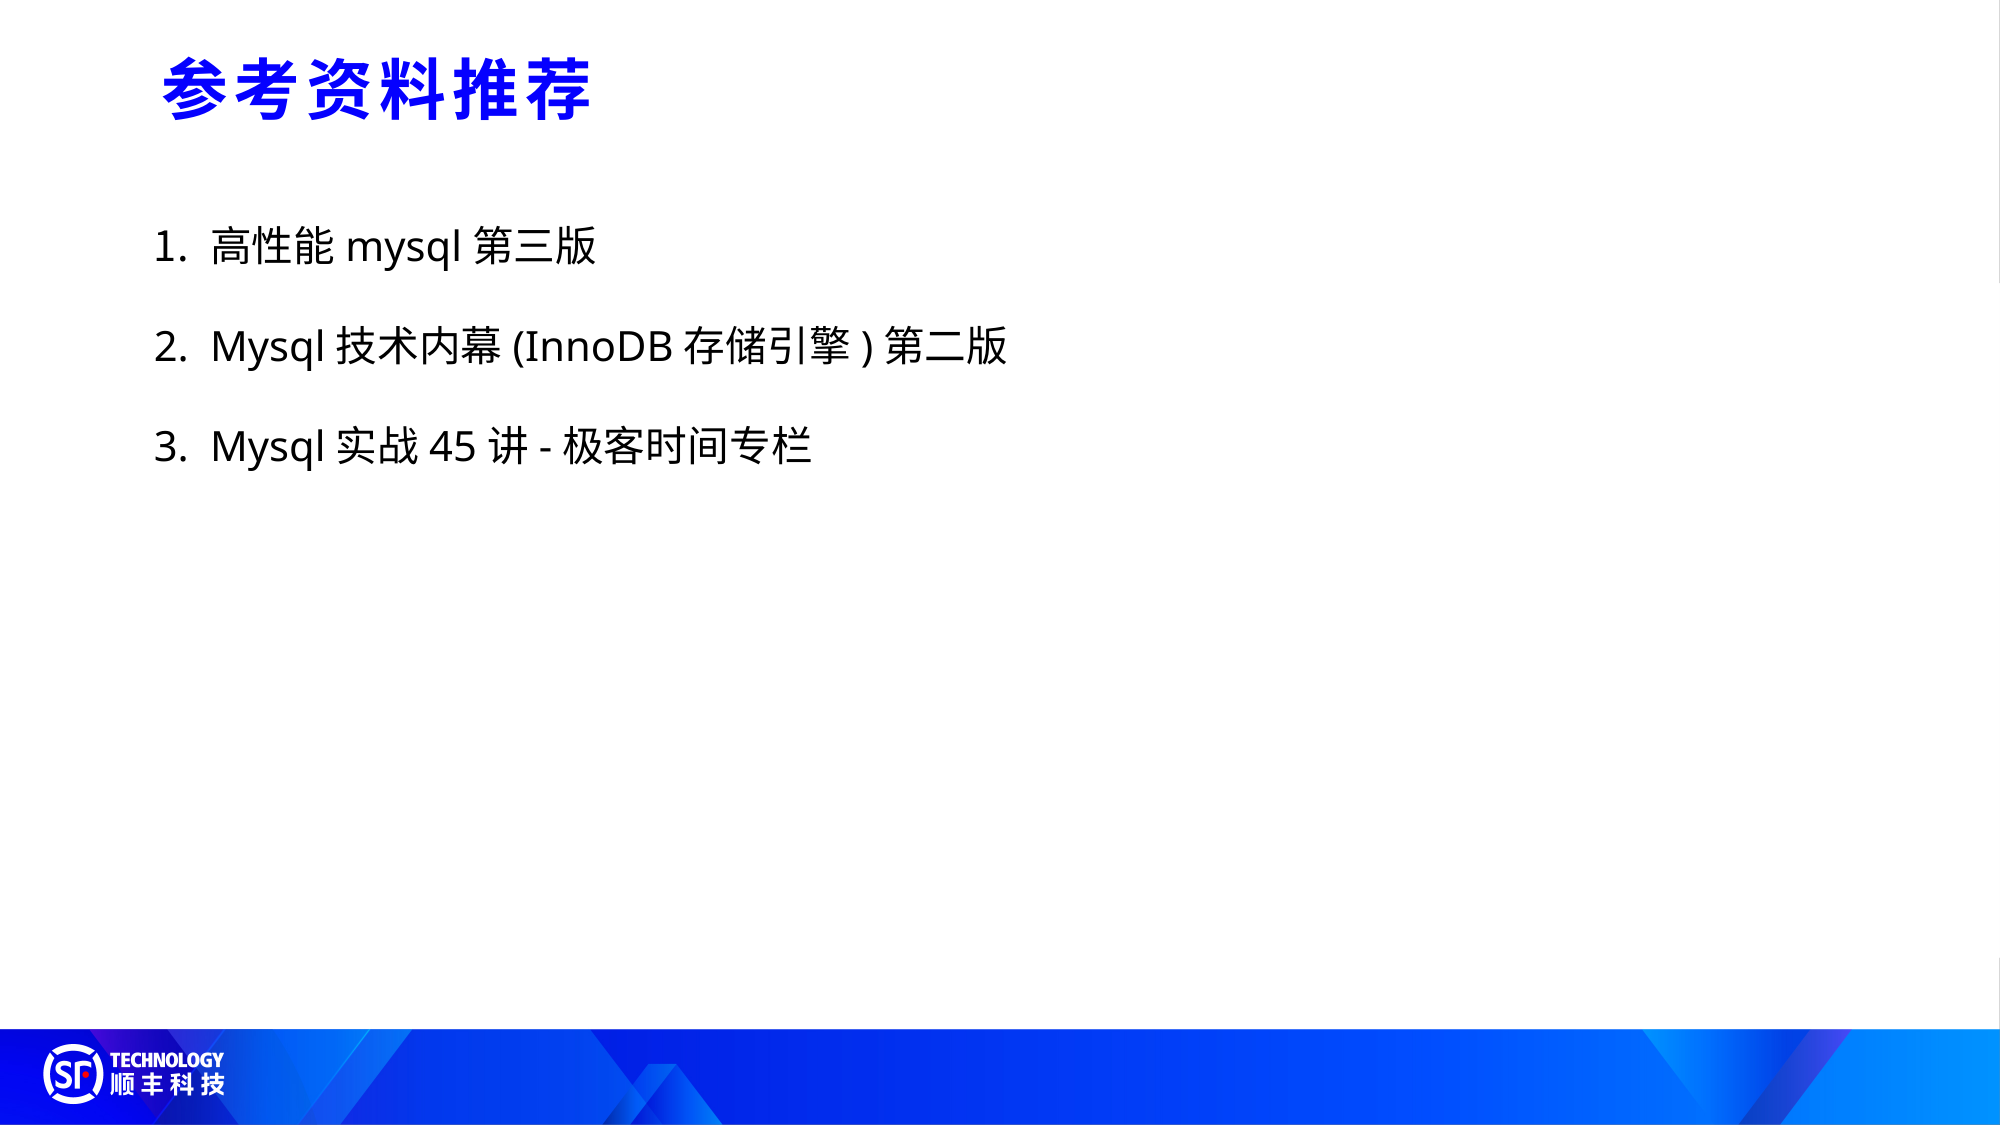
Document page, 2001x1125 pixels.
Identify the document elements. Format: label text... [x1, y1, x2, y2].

text_box 参考资料推荐 [146, 41, 1103, 136]
picture [0, 0, 2000, 1125]
text_box 高性能mysql第三版 Mysql技术内幕(InnoDB存储引擎)第二版 Mysql实战45讲-极客时间专栏 [139, 166, 1374, 477]
